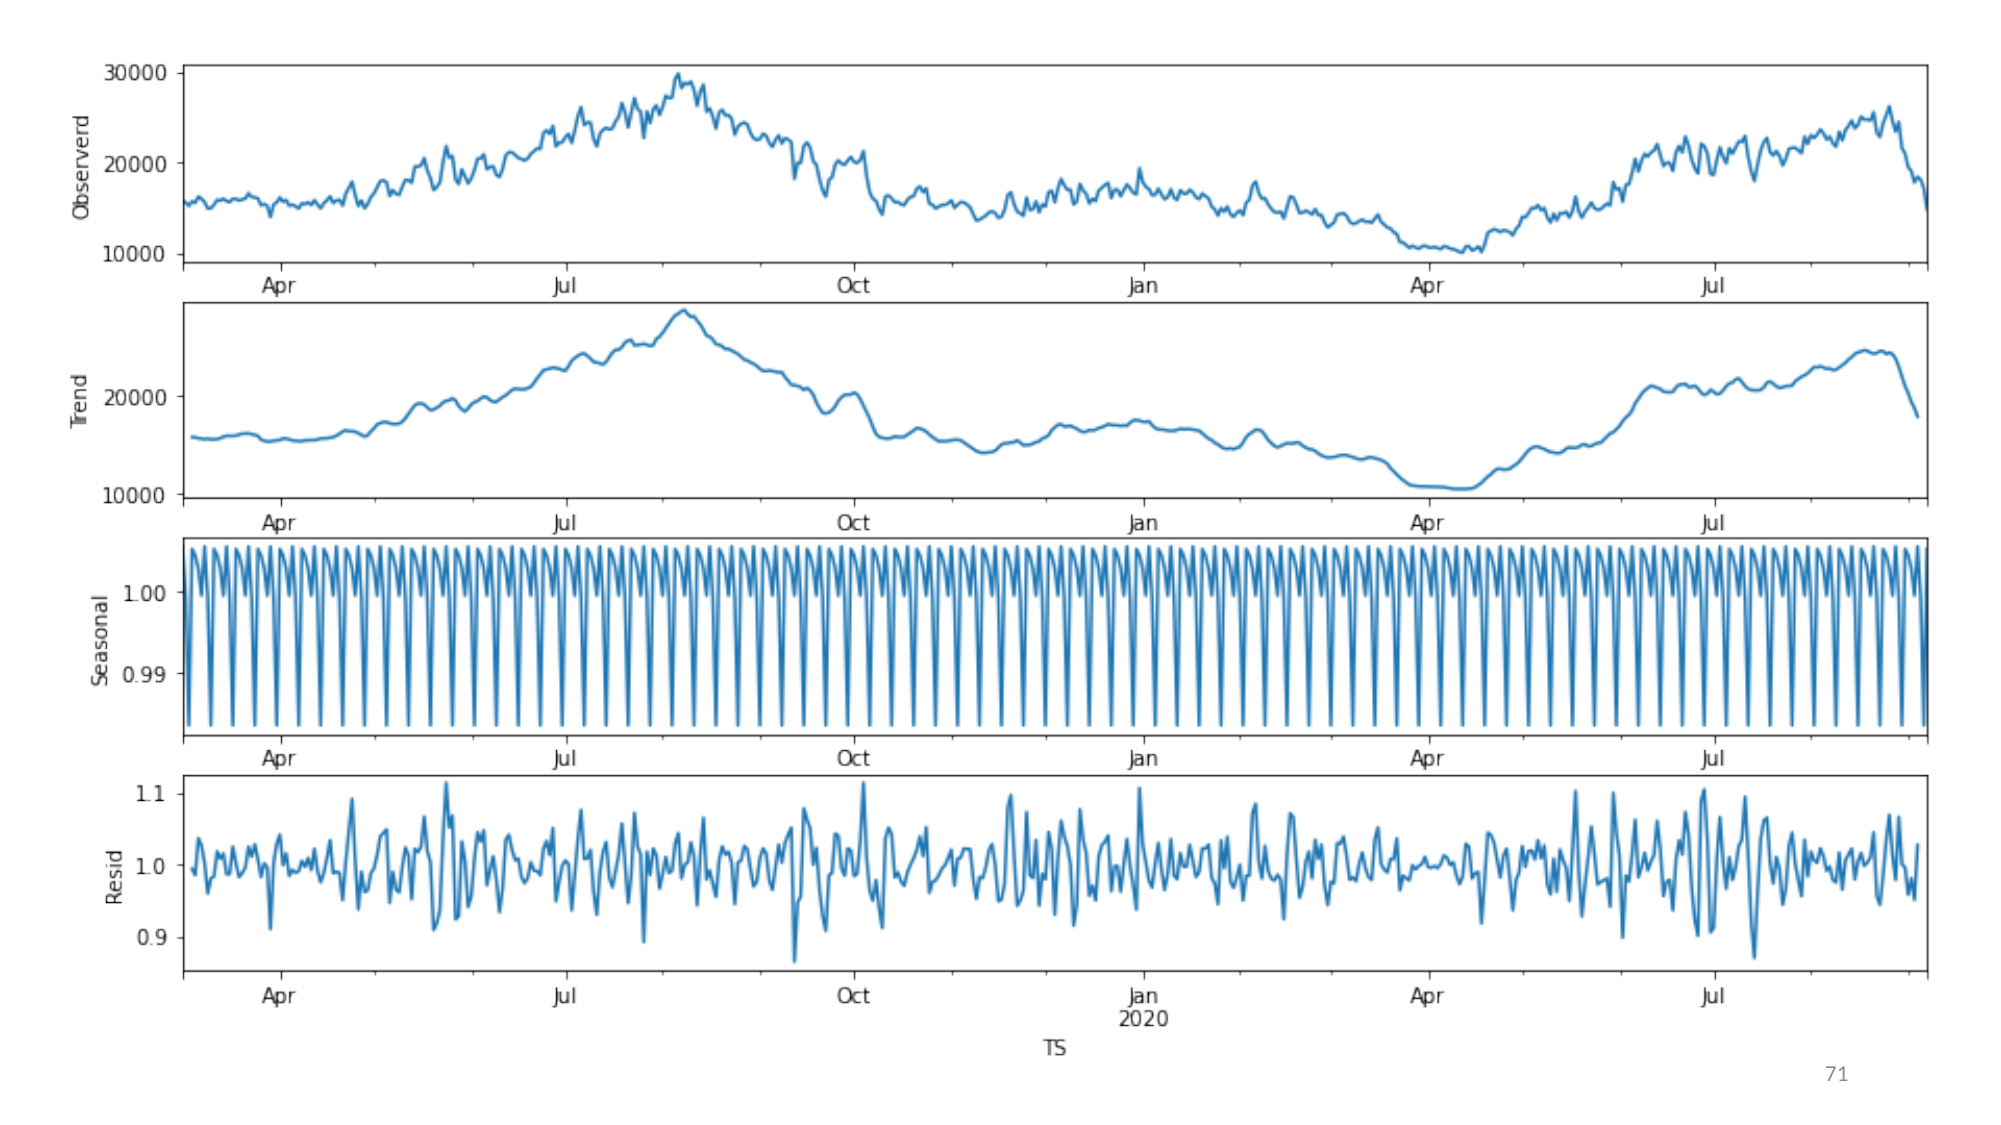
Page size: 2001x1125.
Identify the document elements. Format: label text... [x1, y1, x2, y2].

slide_number 70 [1413, 1075, 1864, 1103]
picture [58, 49, 1942, 1075]
